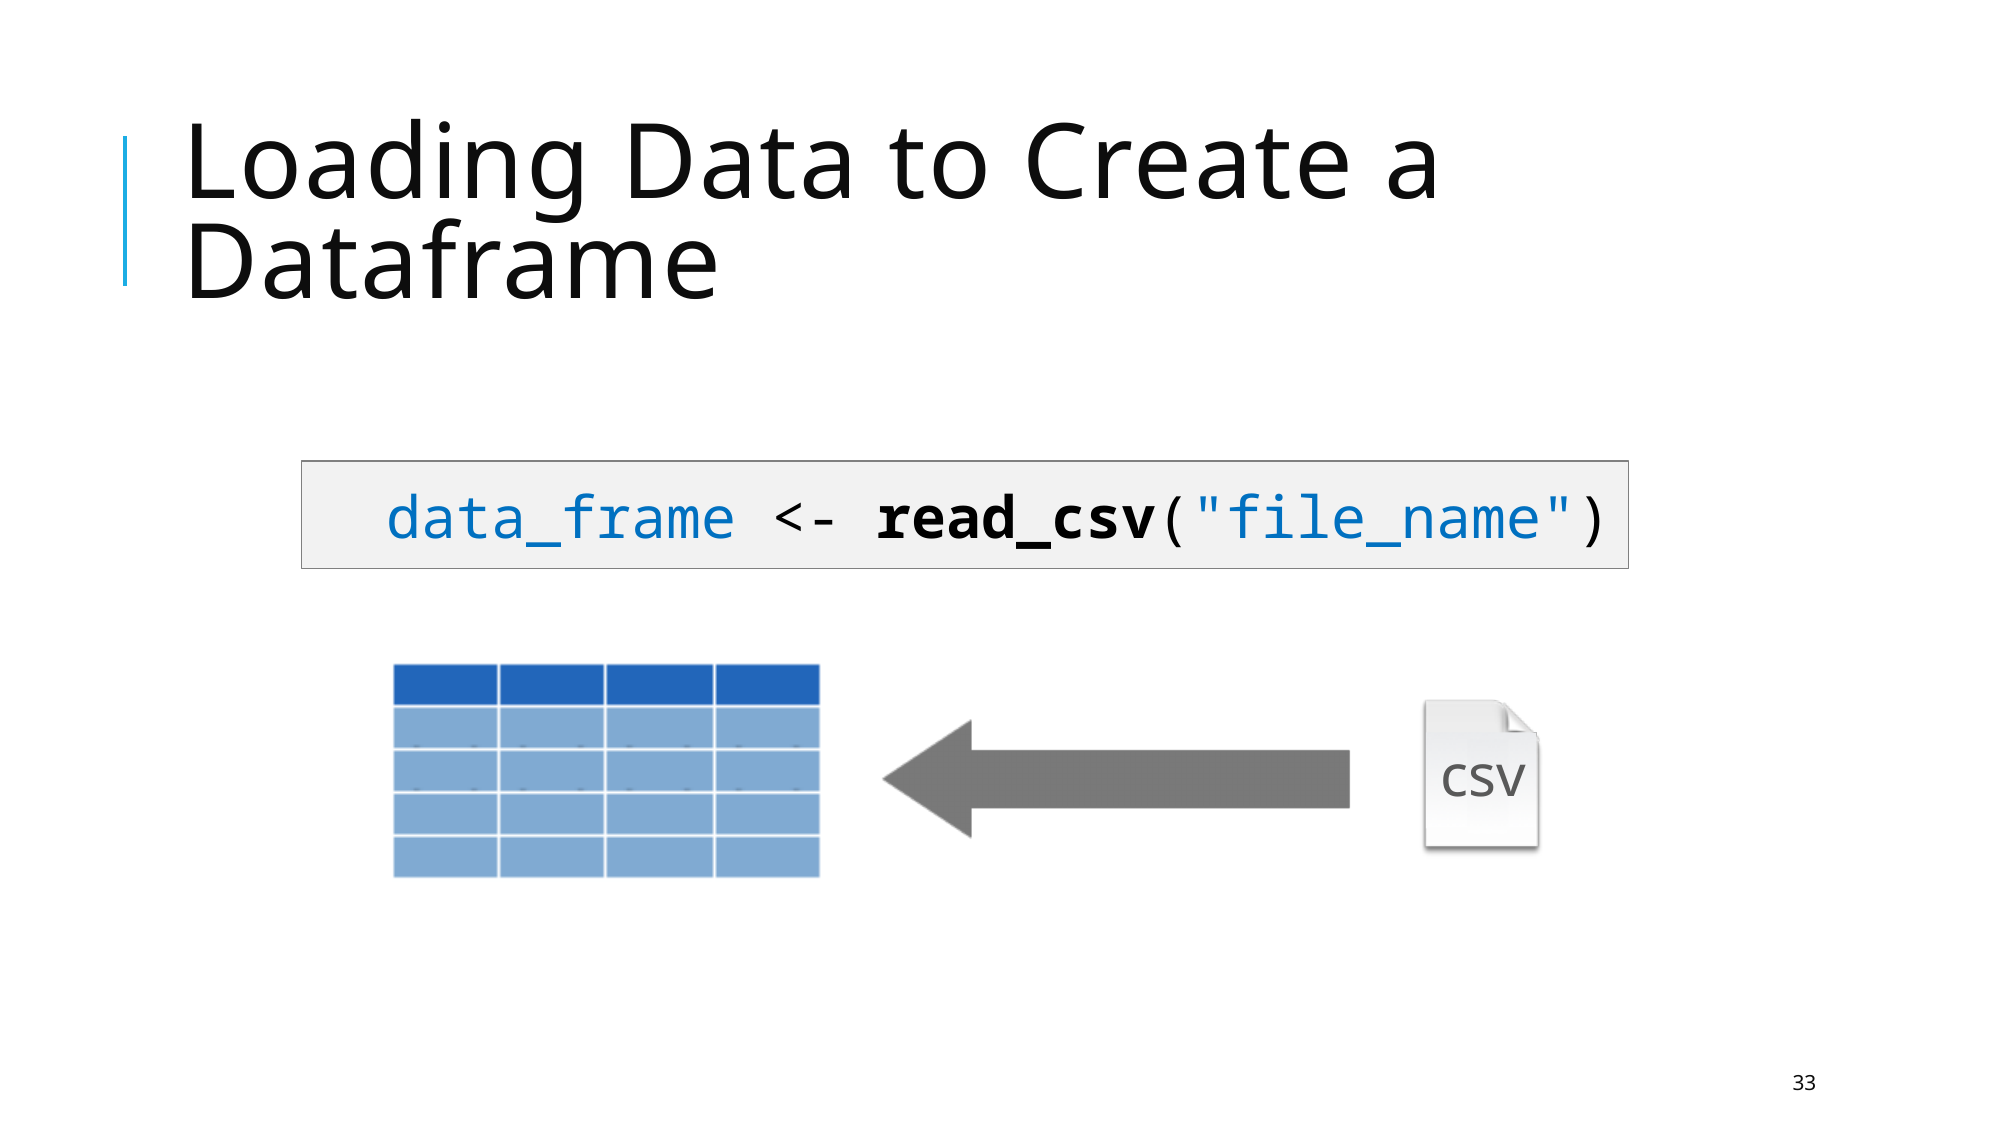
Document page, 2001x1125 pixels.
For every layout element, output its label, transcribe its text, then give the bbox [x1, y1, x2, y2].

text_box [301, 460, 1629, 569]
title Loading Data to Create a Dataframe [168, 96, 1763, 342]
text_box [366, 631, 1564, 908]
slide_number 33 [1777, 1061, 1938, 1107]
